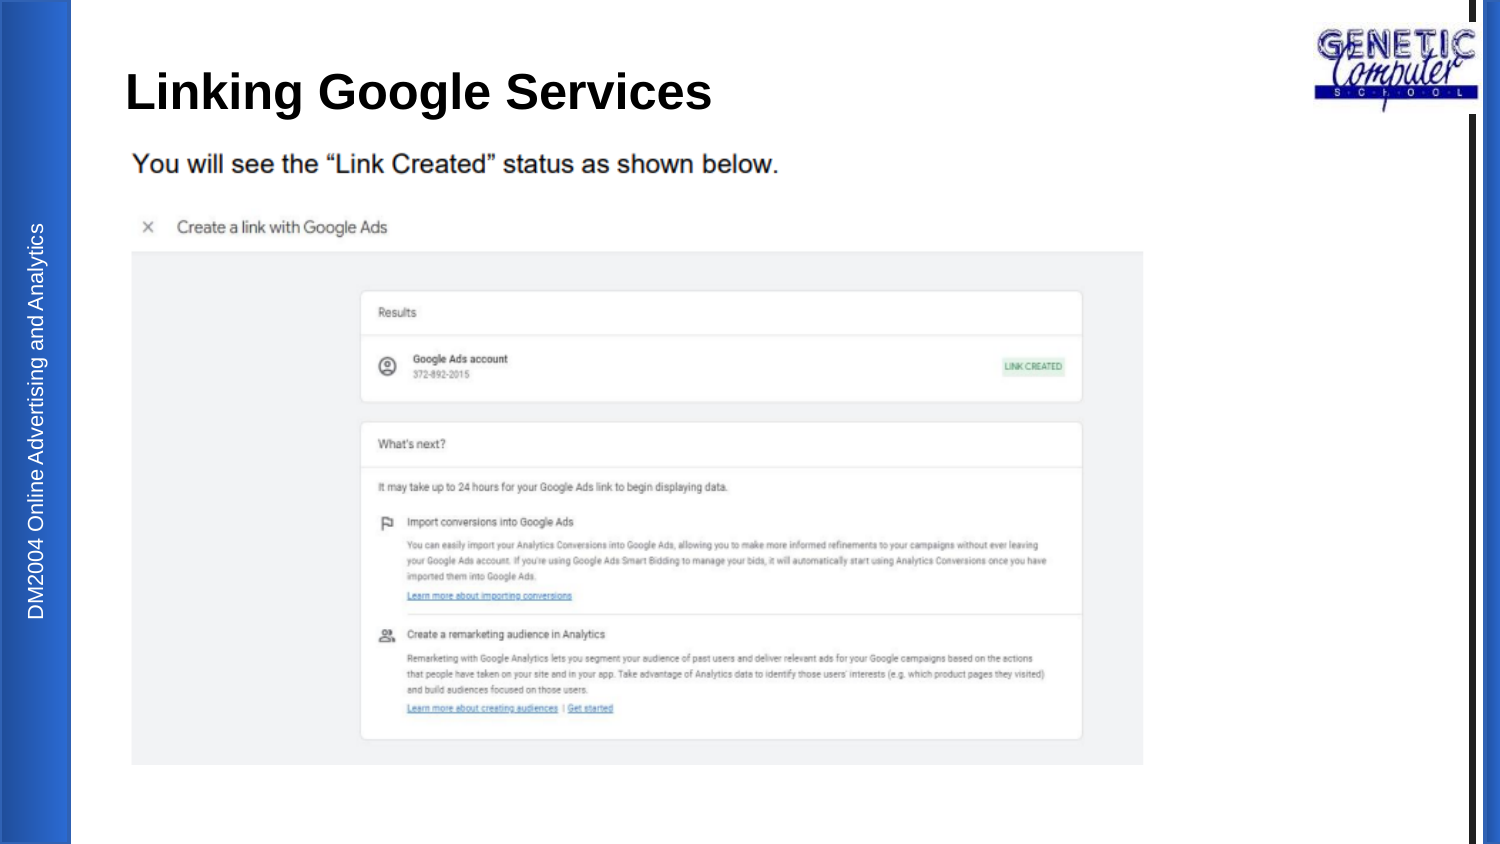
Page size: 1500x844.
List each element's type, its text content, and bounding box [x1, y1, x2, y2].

picture [109, 129, 1169, 765]
title Linking Google Services [109, 43, 1404, 135]
picture [1313, 22, 1482, 114]
